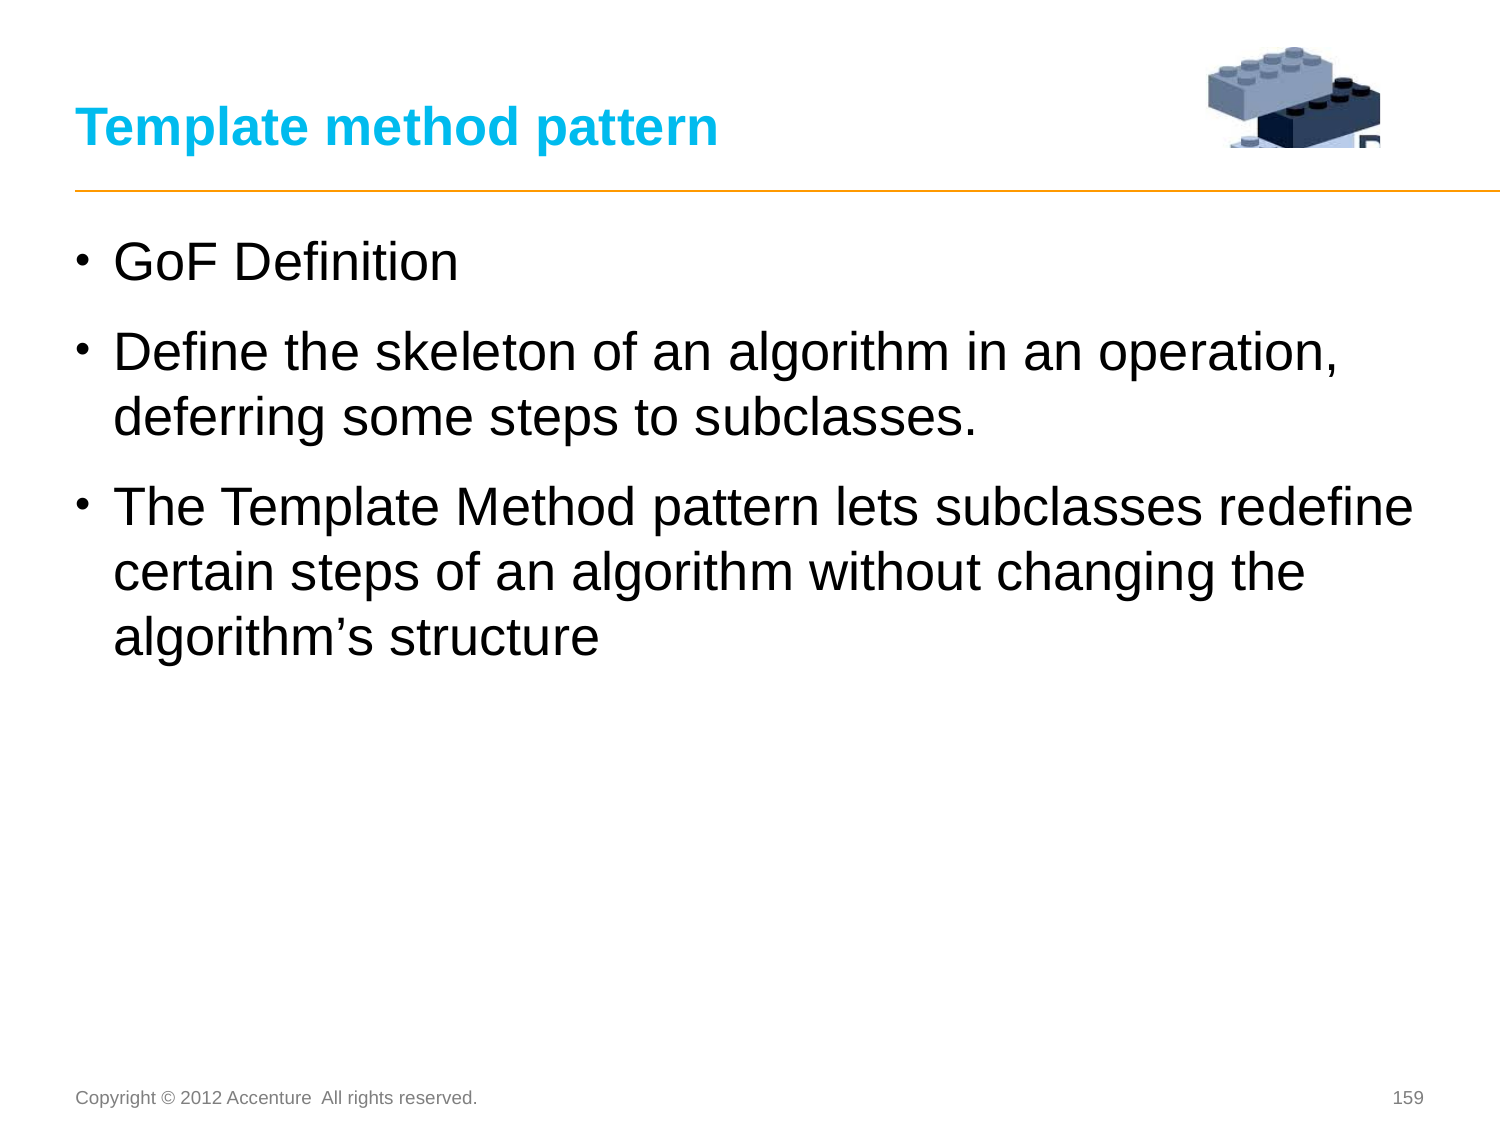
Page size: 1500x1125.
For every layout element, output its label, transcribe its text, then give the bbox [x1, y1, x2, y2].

title Template method pattern [75, 27, 1422, 157]
list GoF Definition Define the skeleton of an algorithm in an operation, deferring some steps to subclasses. The Template Method pattern lets subclasses redefine certain steps of an algorithm without changing the algorithm’s structure [75, 226, 1425, 1018]
